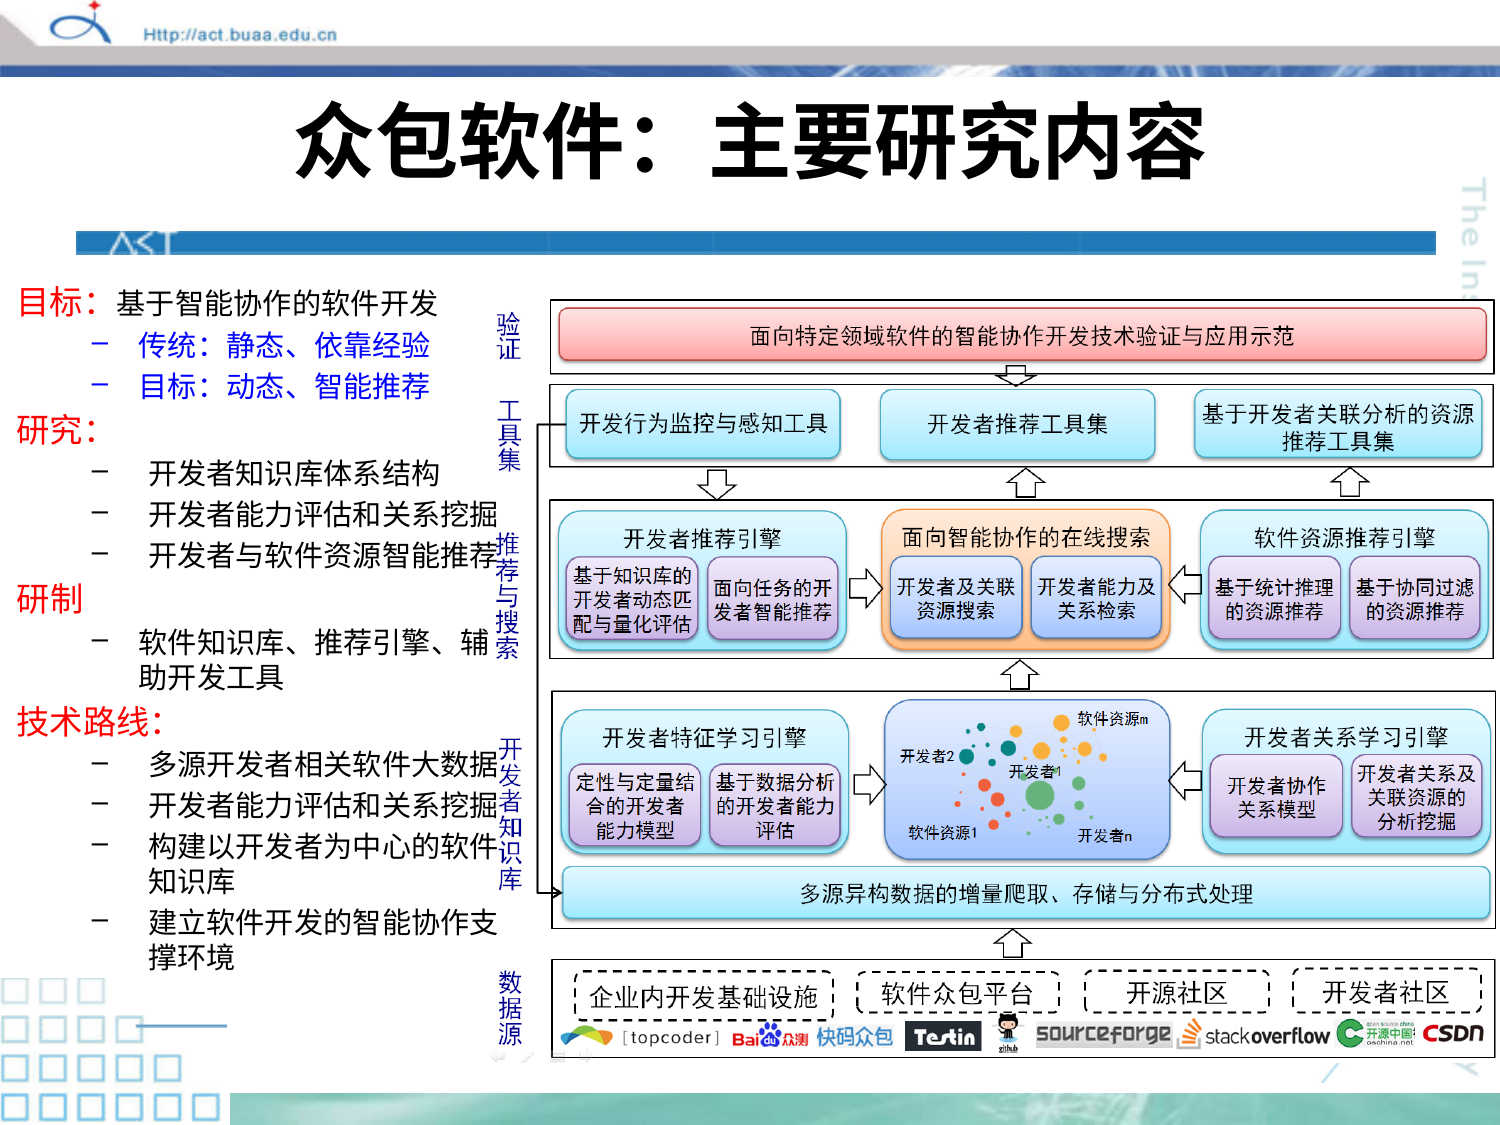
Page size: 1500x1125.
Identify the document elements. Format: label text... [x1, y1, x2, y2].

picture [523, 1093, 1500, 1125]
picture [76, 173, 1500, 1083]
title 众包软件：主要研究内容 [75, 45, 1425, 233]
list 目标：基于智能协作的软件开发 传统：静态、依靠经验 目标：动态、智能推荐 研究： 开发者知识库体系结构 开发者能力评估和关系挖掘 开发者与软件资源智能推荐 研制 软件知识库、推荐引擎、辅助开发工具 技术路线： 多源开发者相关软件大数据 开发者能力评估和关系挖掘 构建以开发者为中心的软件知识库 建立软件开发的智能协作支撑环境 [1, 273, 523, 1125]
picture [0, 0, 1500, 77]
